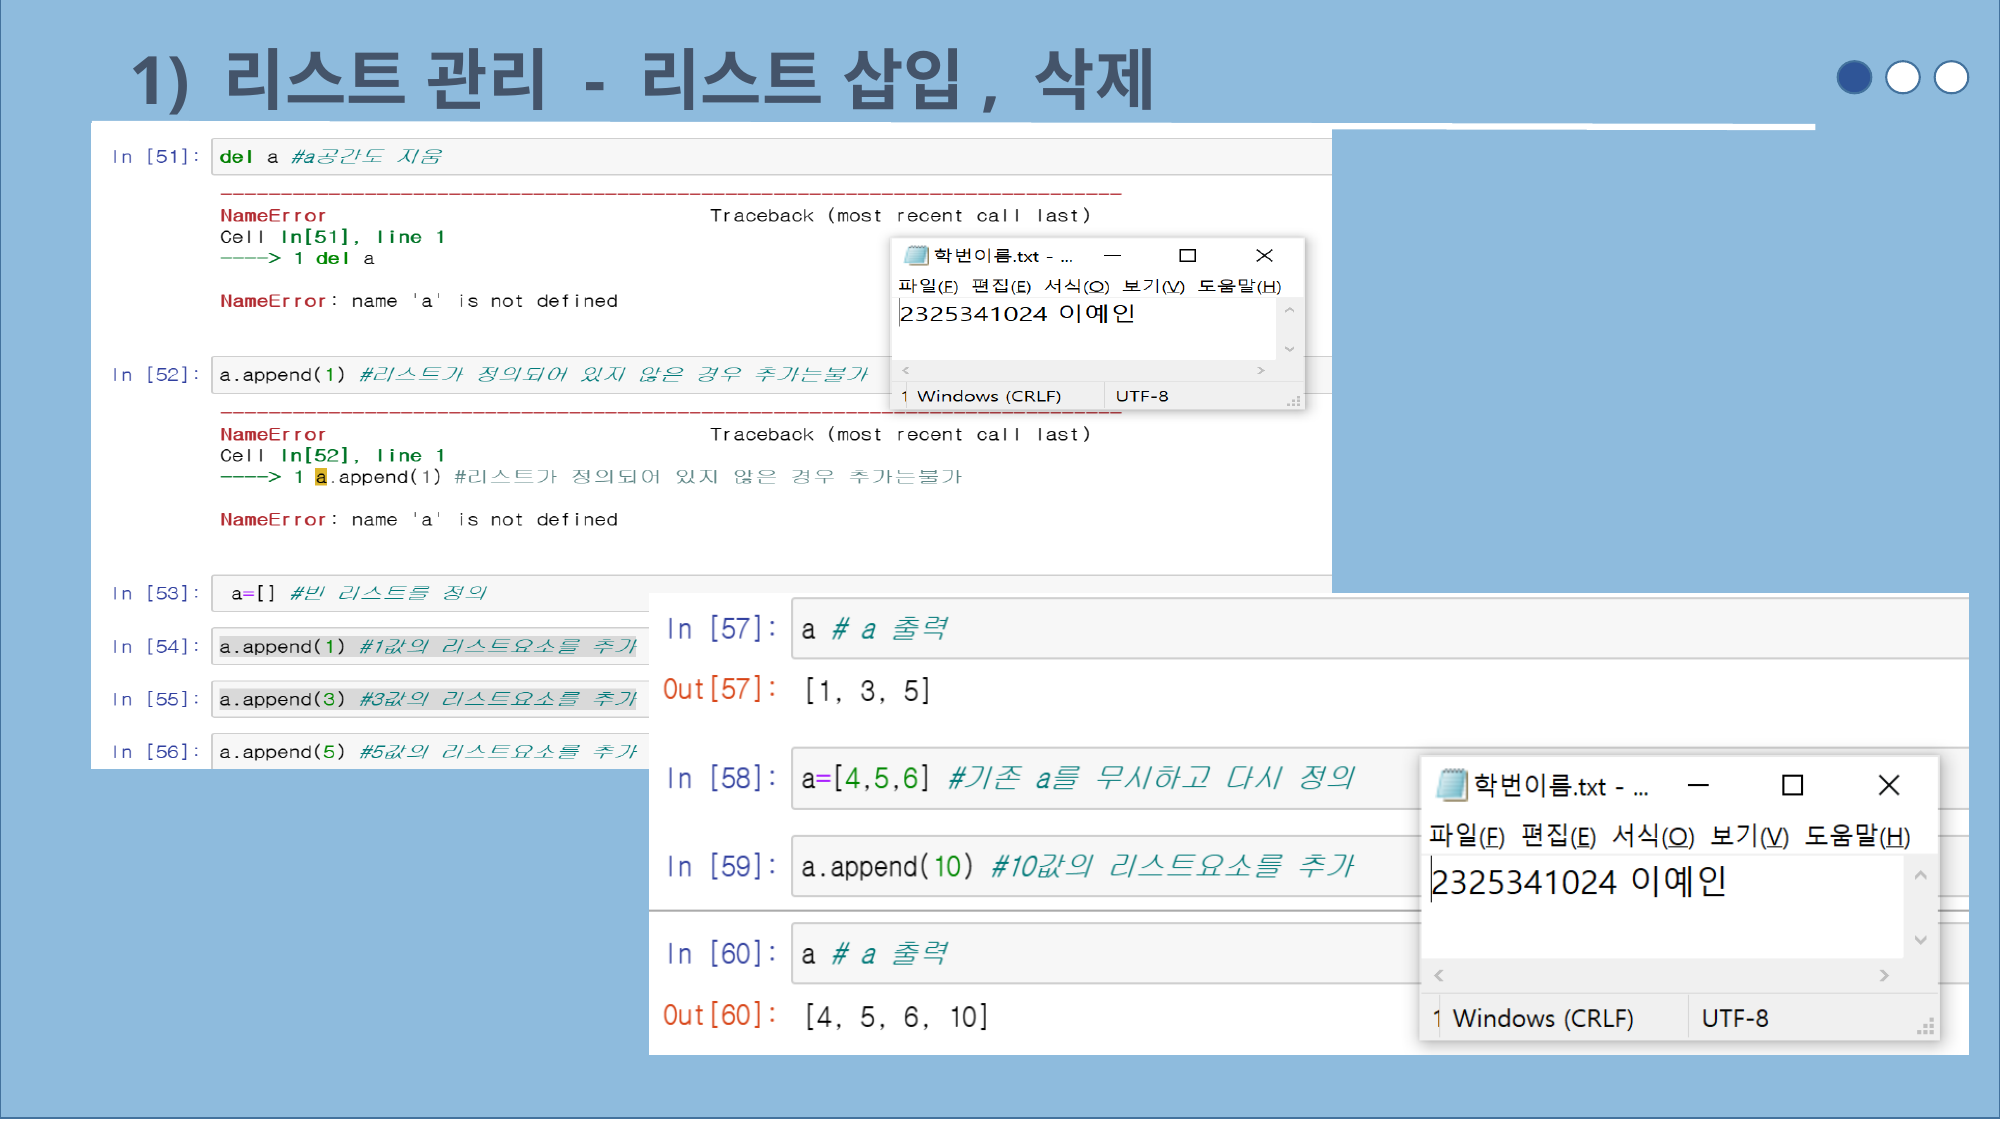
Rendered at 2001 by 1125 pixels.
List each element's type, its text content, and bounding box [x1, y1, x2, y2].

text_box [1837, 61, 1969, 94]
text_box [0, 0, 2000, 1119]
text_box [1332, 123, 1816, 127]
picture [91, 123, 1969, 1055]
text_box 1) 리스트 관리 - 리스트 삽입, 삭제 [114, 30, 1607, 123]
